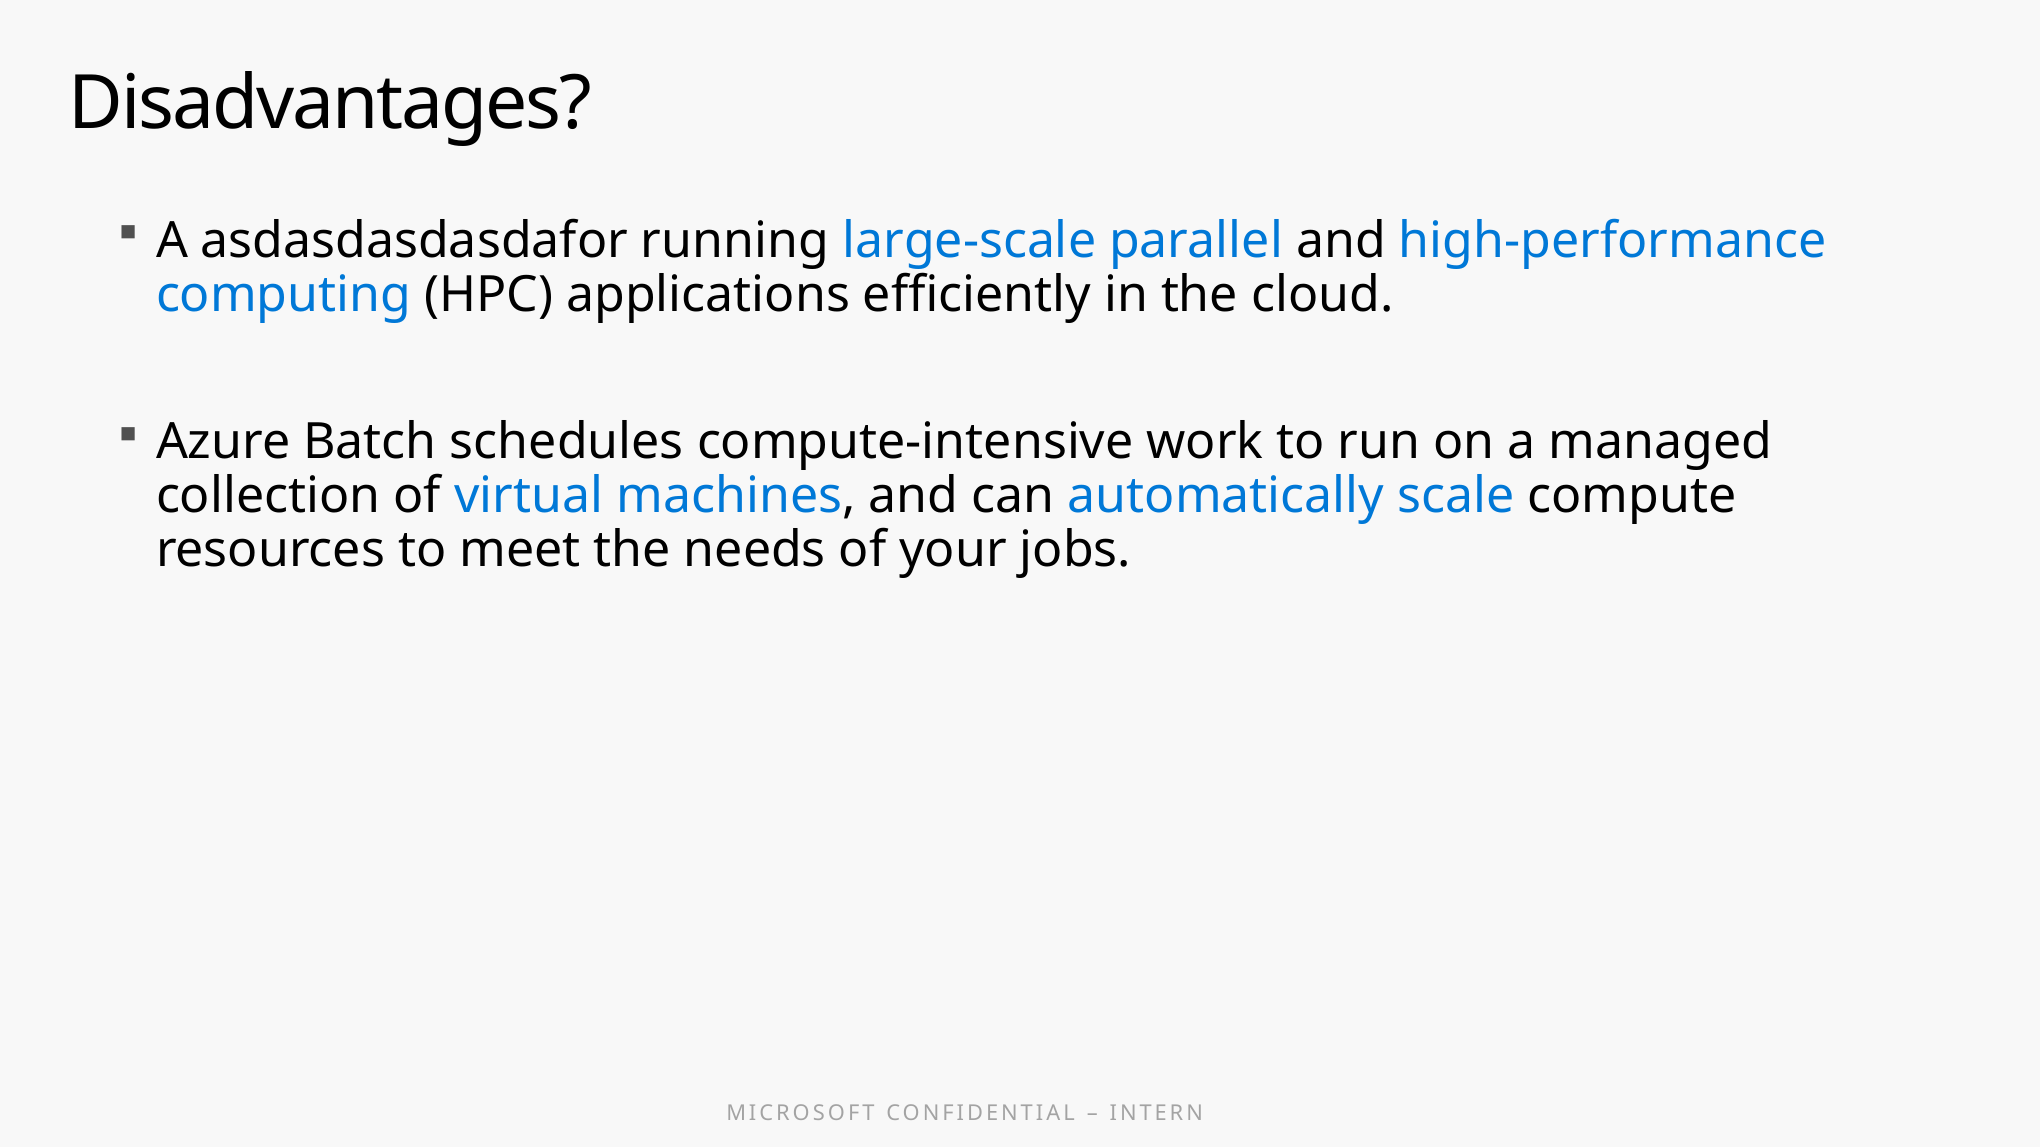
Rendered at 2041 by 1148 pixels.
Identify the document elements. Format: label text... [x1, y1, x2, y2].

title Disadvantages? [45, 48, 1996, 198]
list A asdasdasdasdafor running large-scale parallel and high-performance computing (HPC) applications efficiently in the cloud. Azure Batch schedules compute-intensive work to run on a managed collection of virtual machines, and can automatically scale compute resources to meet the needs of your jobs. [45, 198, 1996, 799]
